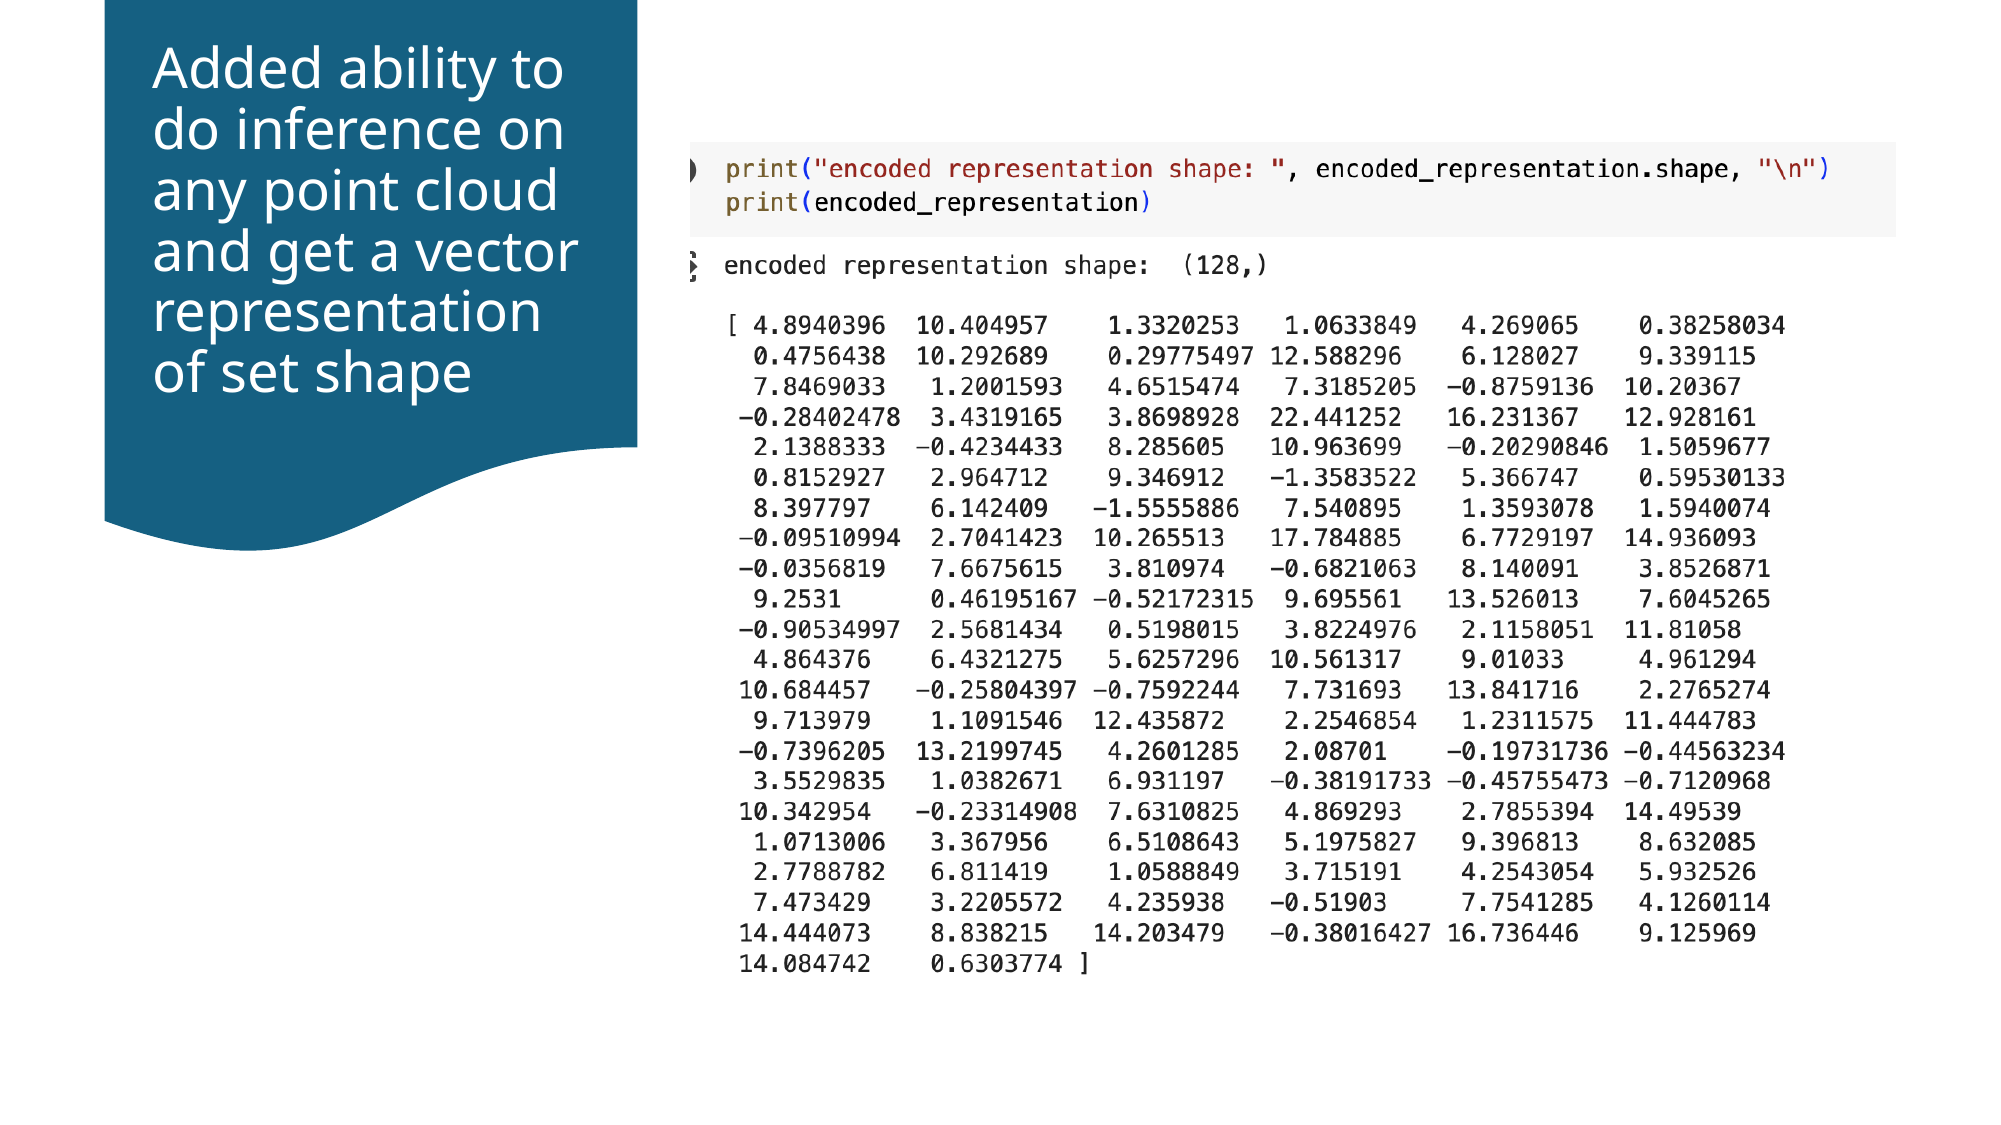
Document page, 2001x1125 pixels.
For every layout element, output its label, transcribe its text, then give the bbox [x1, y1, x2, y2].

text_box [103, 0, 640, 553]
picture [689, 141, 1897, 984]
title Added ability to do inference on any point cloud and get a vector representation of set shape [137, 28, 604, 417]
